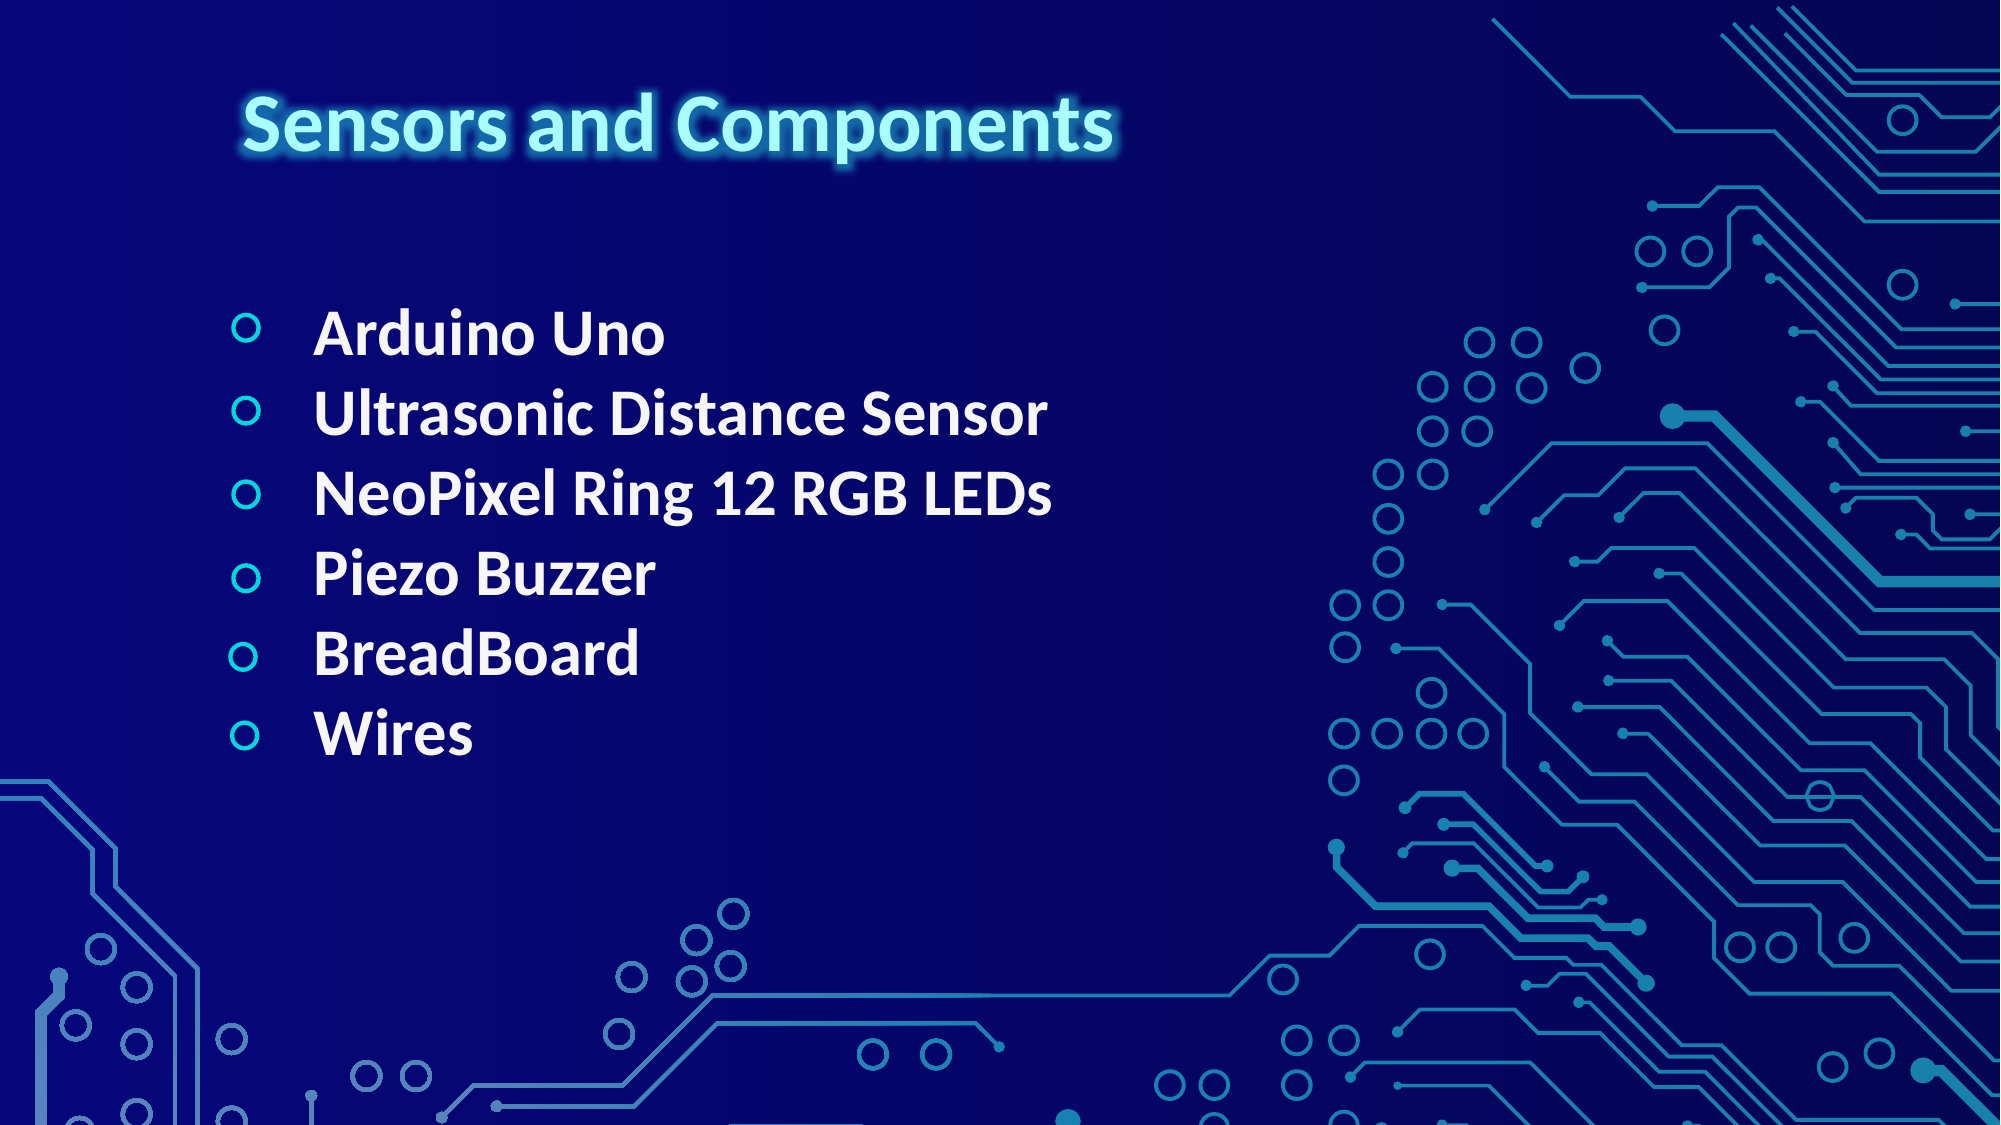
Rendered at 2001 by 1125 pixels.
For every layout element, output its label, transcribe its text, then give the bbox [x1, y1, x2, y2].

text_box Sensors and Components [228, 61, 1622, 176]
text_box [228, 641, 258, 672]
text_box [231, 563, 261, 594]
text_box [229, 720, 260, 751]
text_box Arduino Uno Ultrasonic Distance Sensor NeoPixel Ring 12 RGB LEDs Piezo Buzzer BreadBoard Wires [283, 191, 1324, 821]
text_box [231, 395, 261, 426]
text_box [231, 479, 261, 510]
text_box [231, 312, 261, 343]
